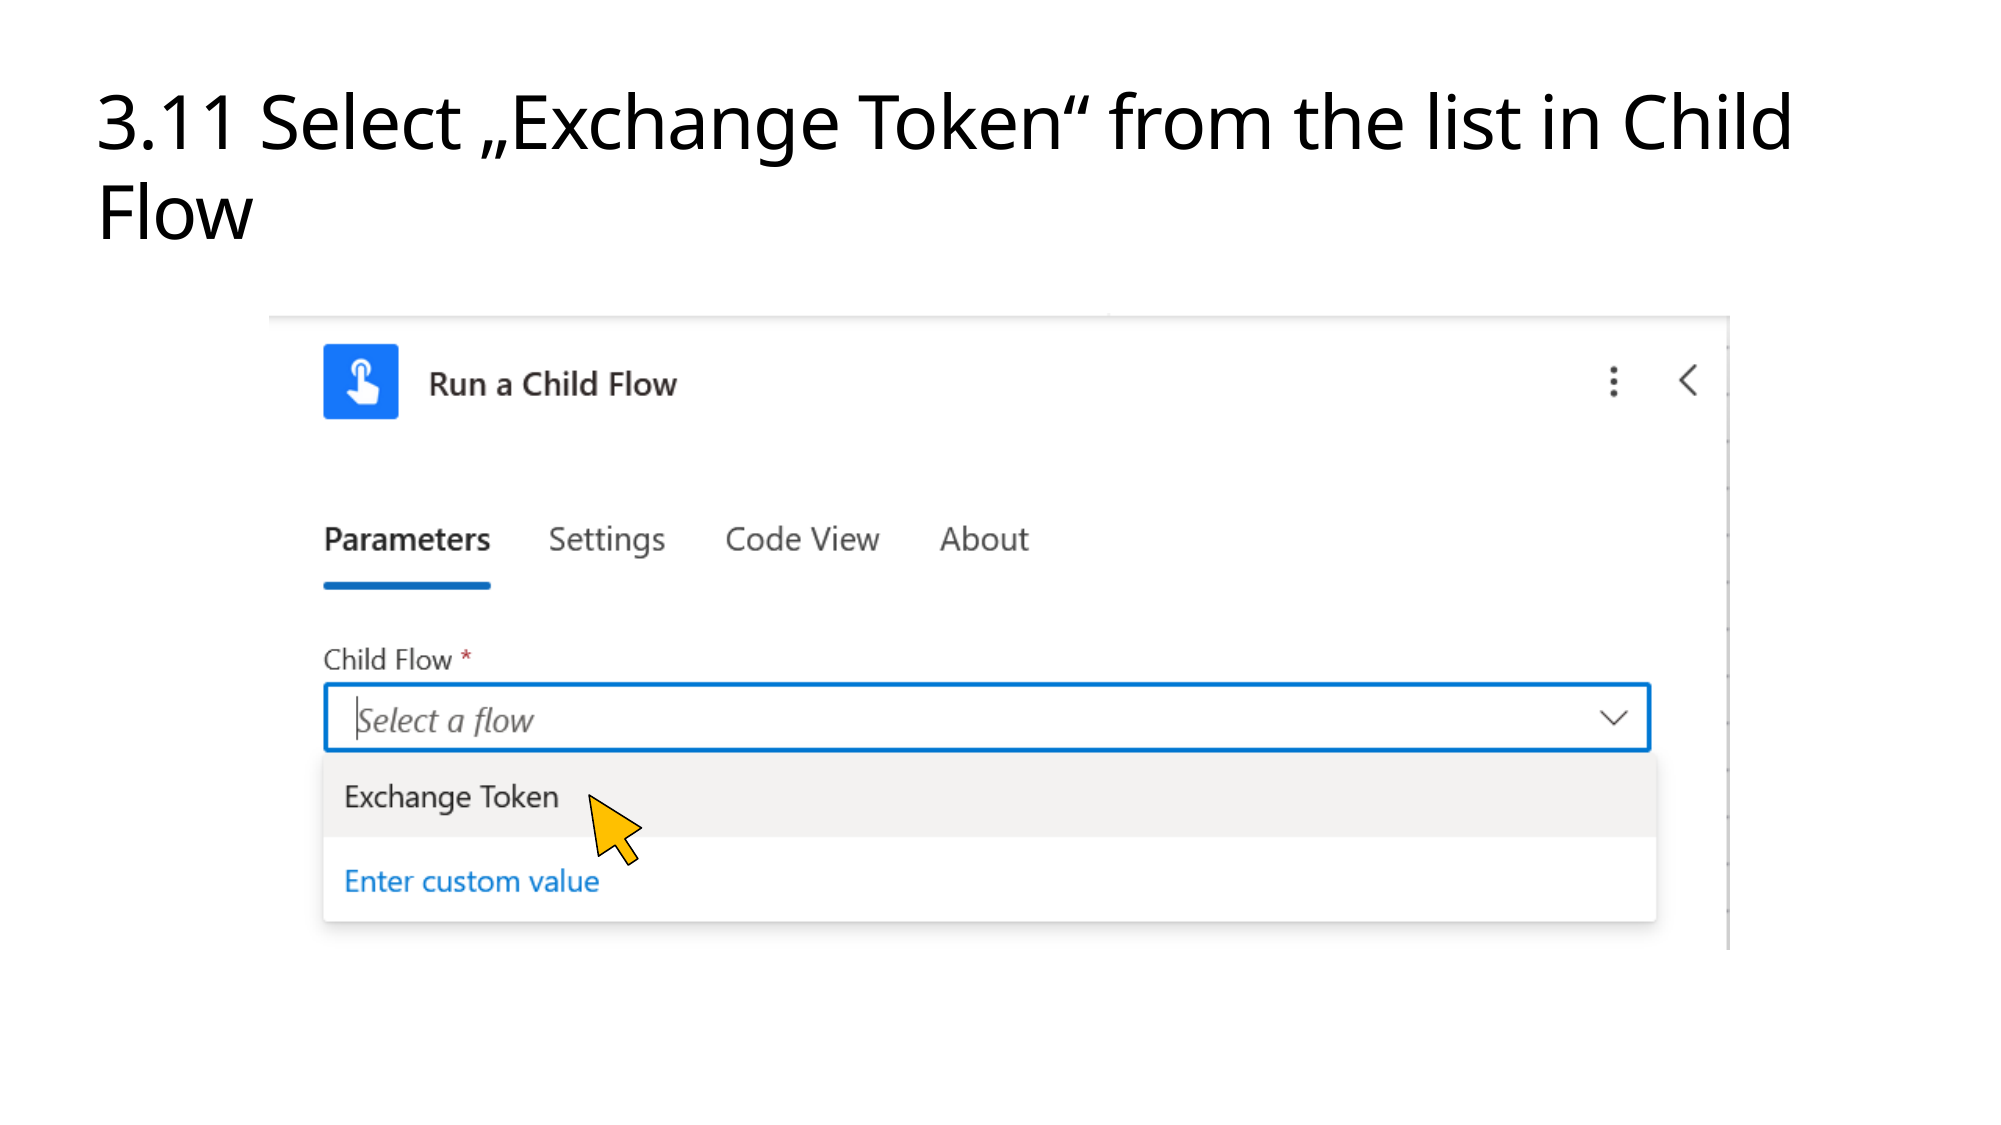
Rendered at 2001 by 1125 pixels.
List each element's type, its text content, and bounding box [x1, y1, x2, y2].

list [269, 313, 1730, 951]
title 3.11 Select „Exchange Token“ from the list in Child Flow [96, 75, 1904, 166]
